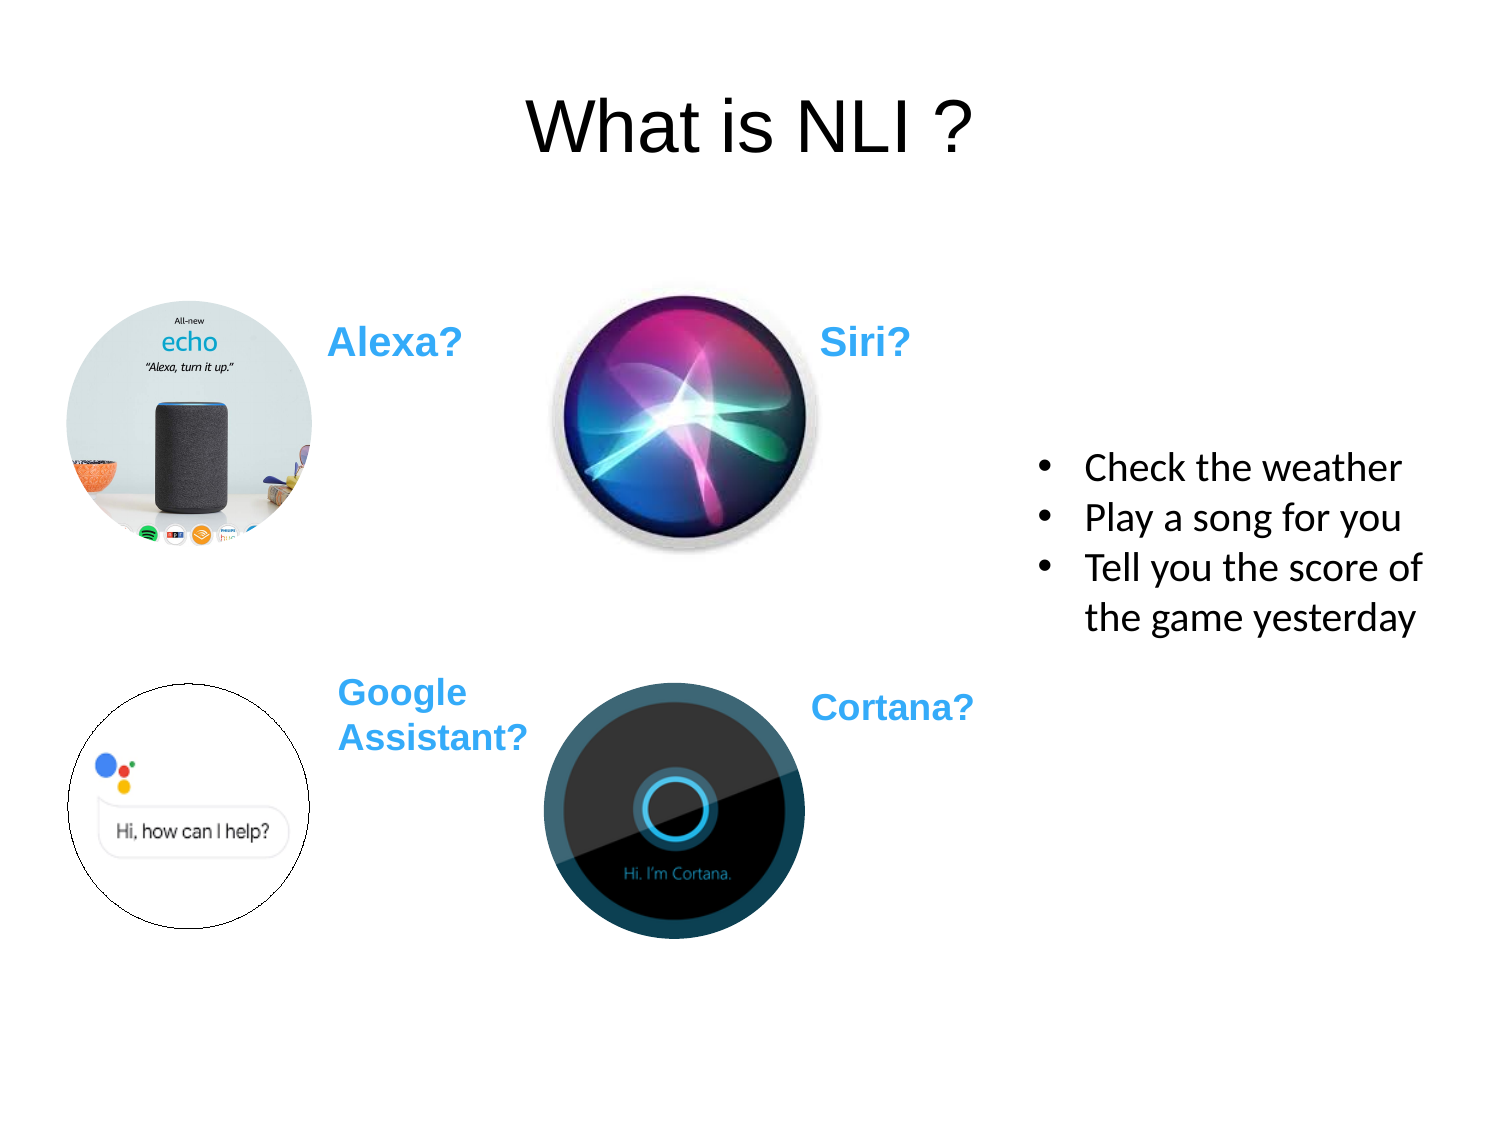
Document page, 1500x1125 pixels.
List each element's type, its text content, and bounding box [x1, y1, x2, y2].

picture [534, 267, 835, 567]
picture [67, 683, 310, 930]
text_box Check the weather Play a song for you Tell you the score of the game yesterday [1023, 432, 1463, 698]
text_box Siri? [840, 306, 946, 372]
picture [66, 300, 313, 547]
picture [543, 682, 806, 940]
title What is NLI ? [75, 28, 1425, 216]
text_box Cortana? [796, 676, 1023, 736]
text_box Alexa? [317, 307, 493, 372]
text_box Google Assistant? [323, 661, 550, 766]
